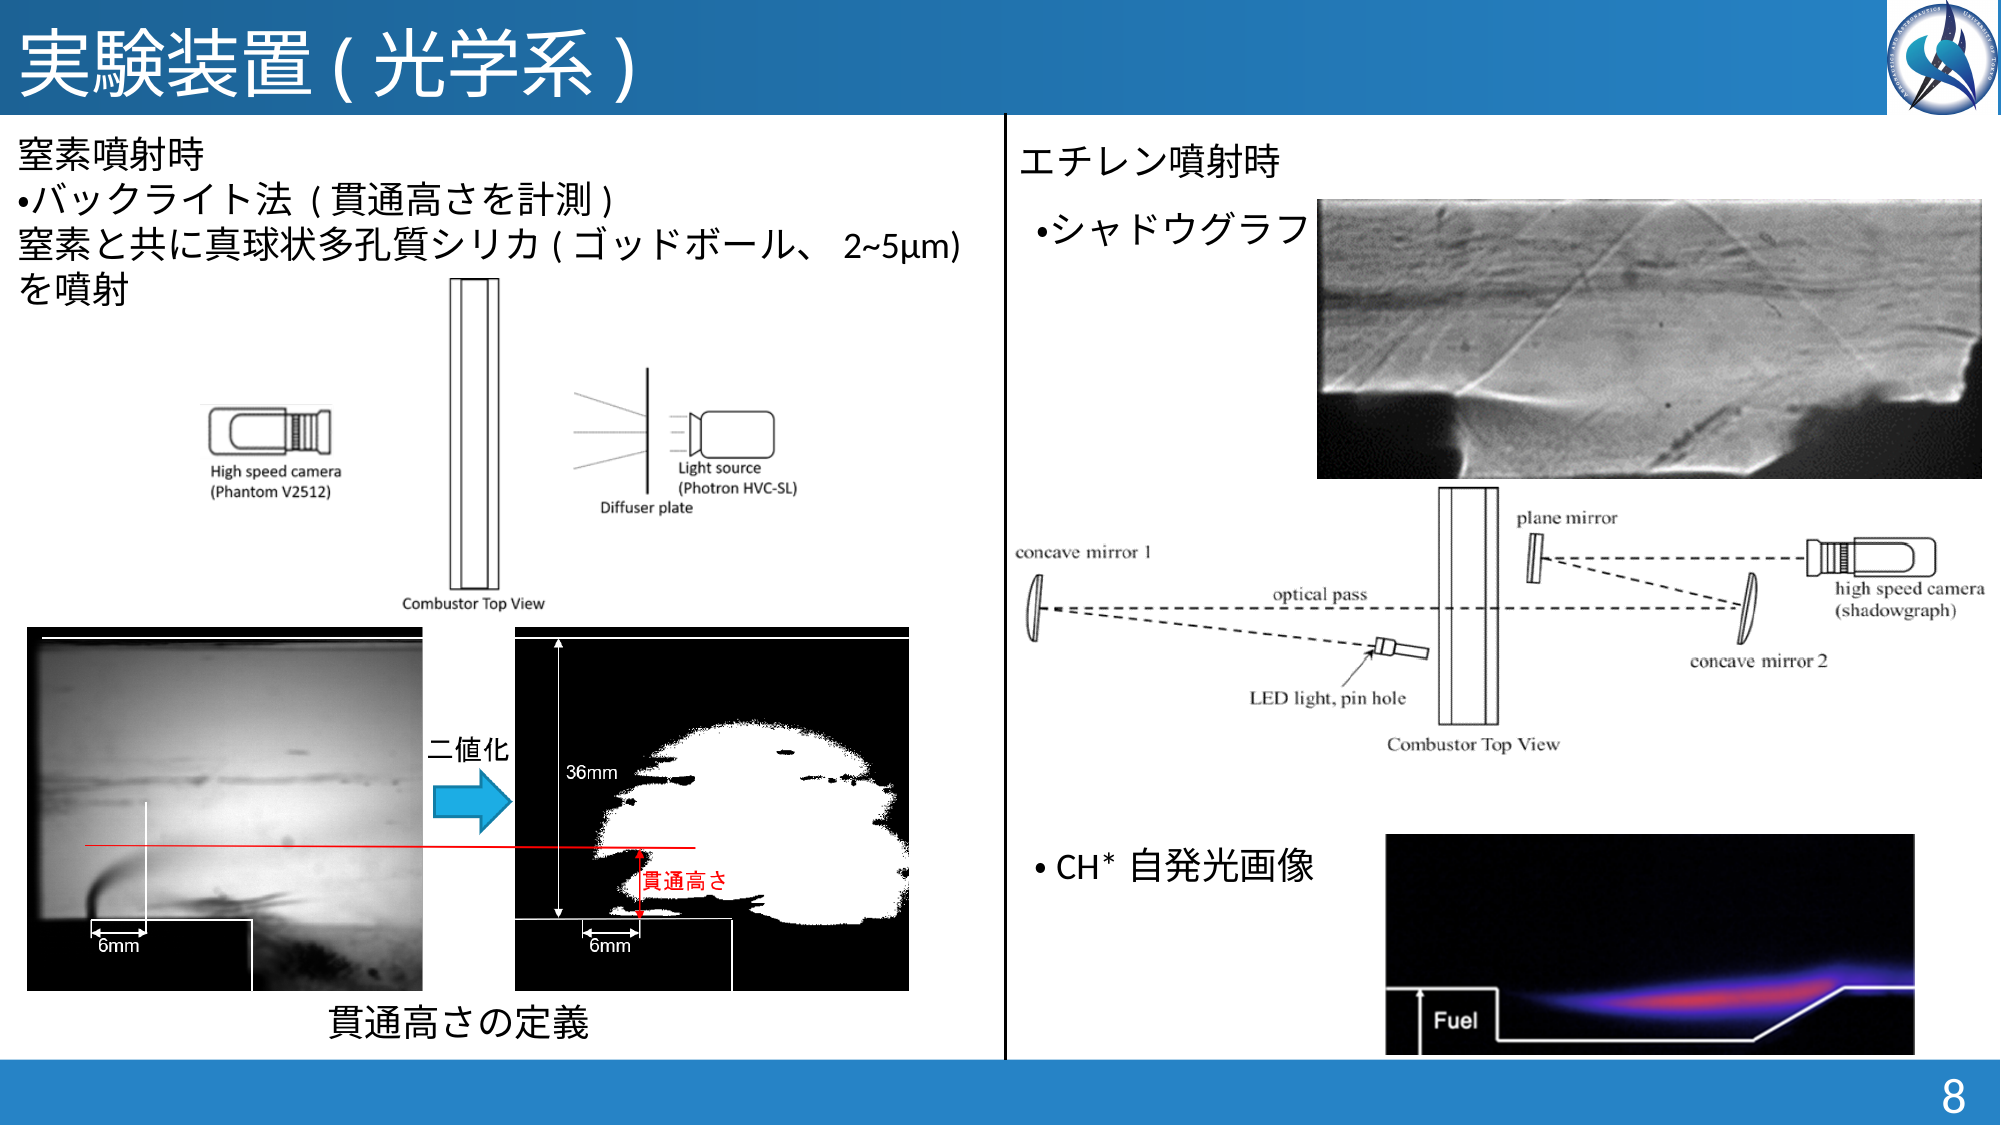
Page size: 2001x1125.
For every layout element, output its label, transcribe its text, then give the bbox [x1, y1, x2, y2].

text_box 貫通高さの定義 [312, 1001, 605, 1052]
text_box エチレン噴射時 [1015, 130, 1296, 191]
text_box ・CH*自発光画像 [1019, 834, 1330, 895]
title 実験装置(光学系) [2, 0, 1508, 115]
picture [1384, 834, 1916, 1056]
text_box 窒素噴射時 ・バックライト法 (貫通高さを計測) 窒素と共に真球状多孔質シリカ(ゴッドボール、2~5μm)を噴射 [2, 123, 1000, 318]
text_box ・シャドウグラフ [1021, 198, 1317, 259]
picture [1887, 0, 1998, 115]
picture [199, 277, 809, 625]
picture [27, 626, 910, 992]
slide_number 8 [1766, 1059, 1982, 1125]
picture [1010, 485, 1987, 759]
picture [1316, 199, 1983, 480]
